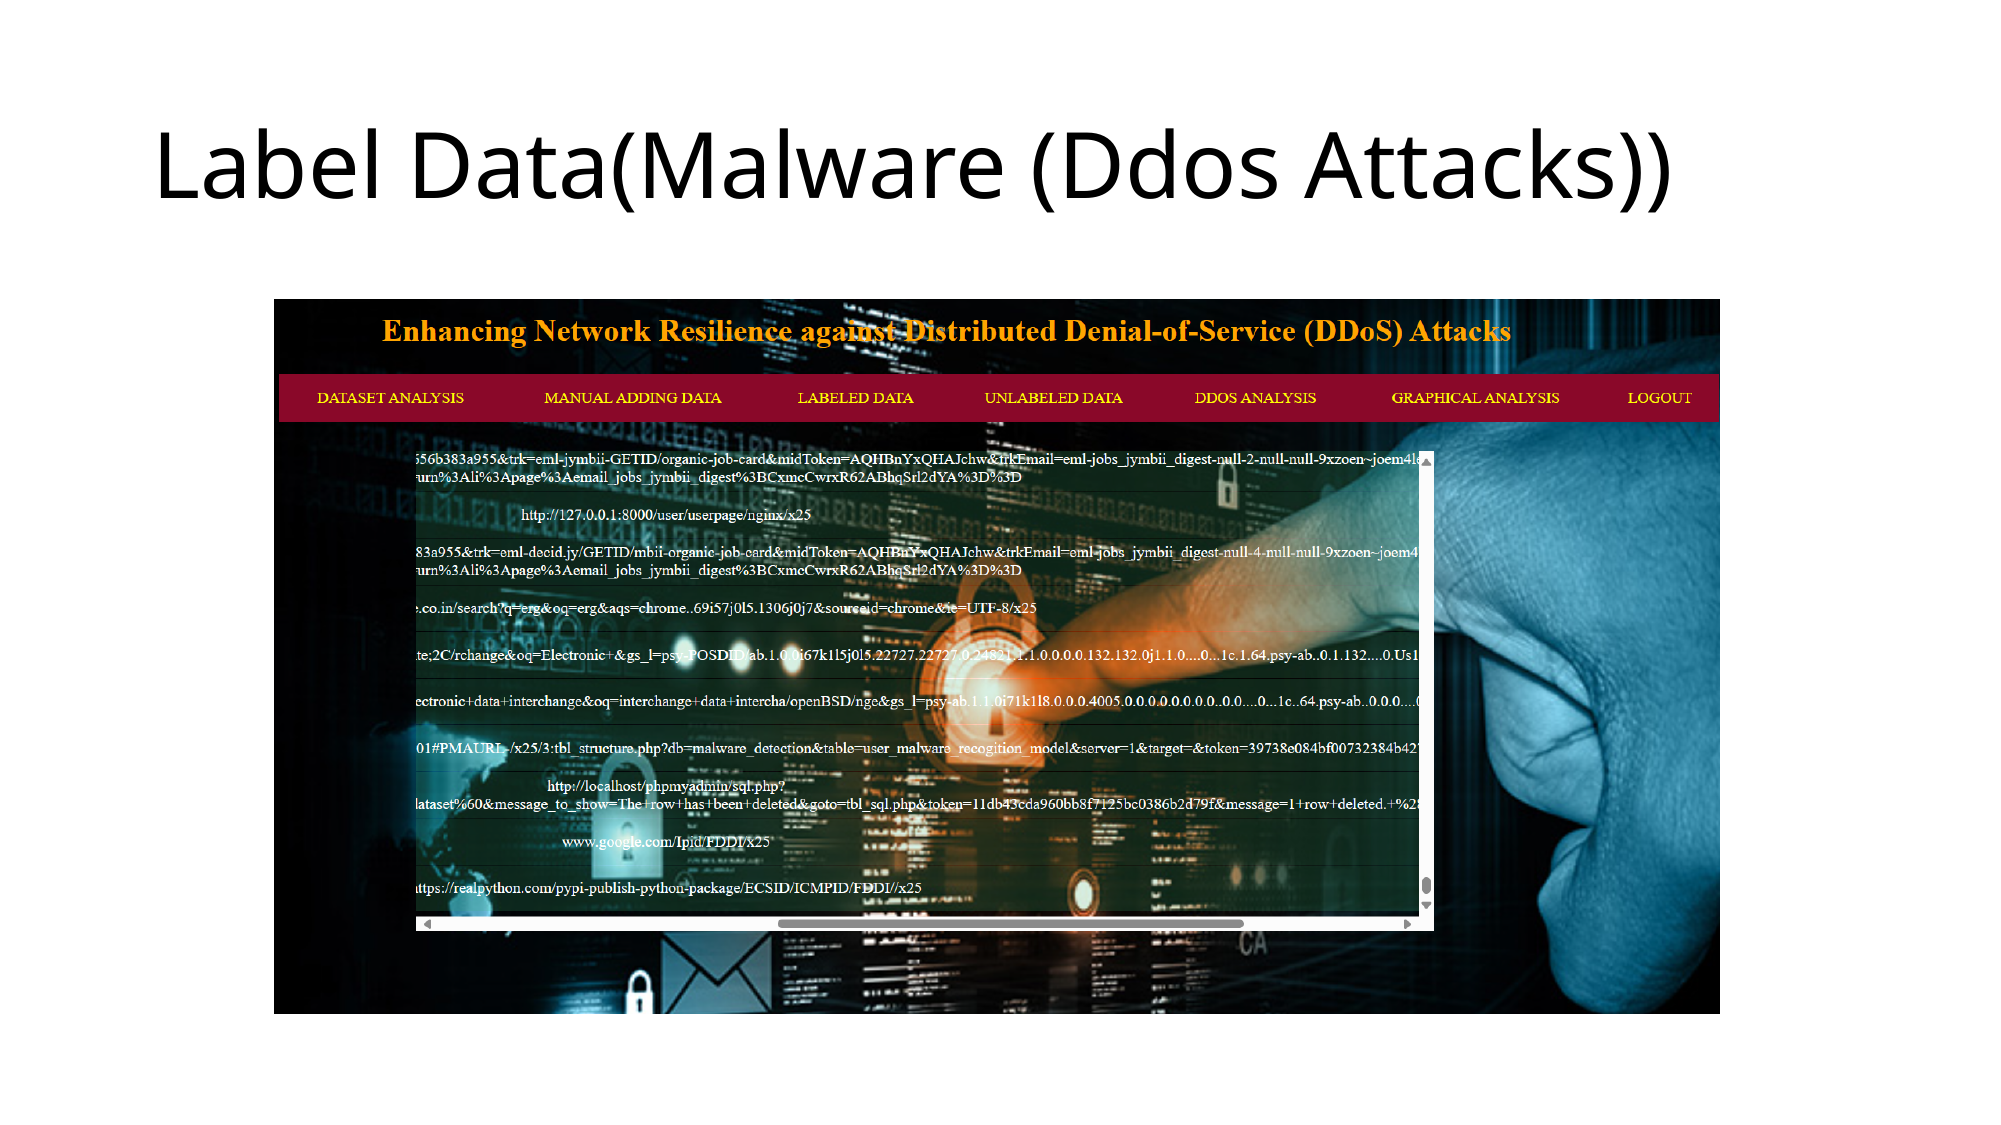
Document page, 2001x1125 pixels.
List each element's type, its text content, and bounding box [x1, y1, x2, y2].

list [274, 299, 1720, 1014]
title Label Data(Malware (Ddos Attacks)) [137, 59, 1863, 278]
